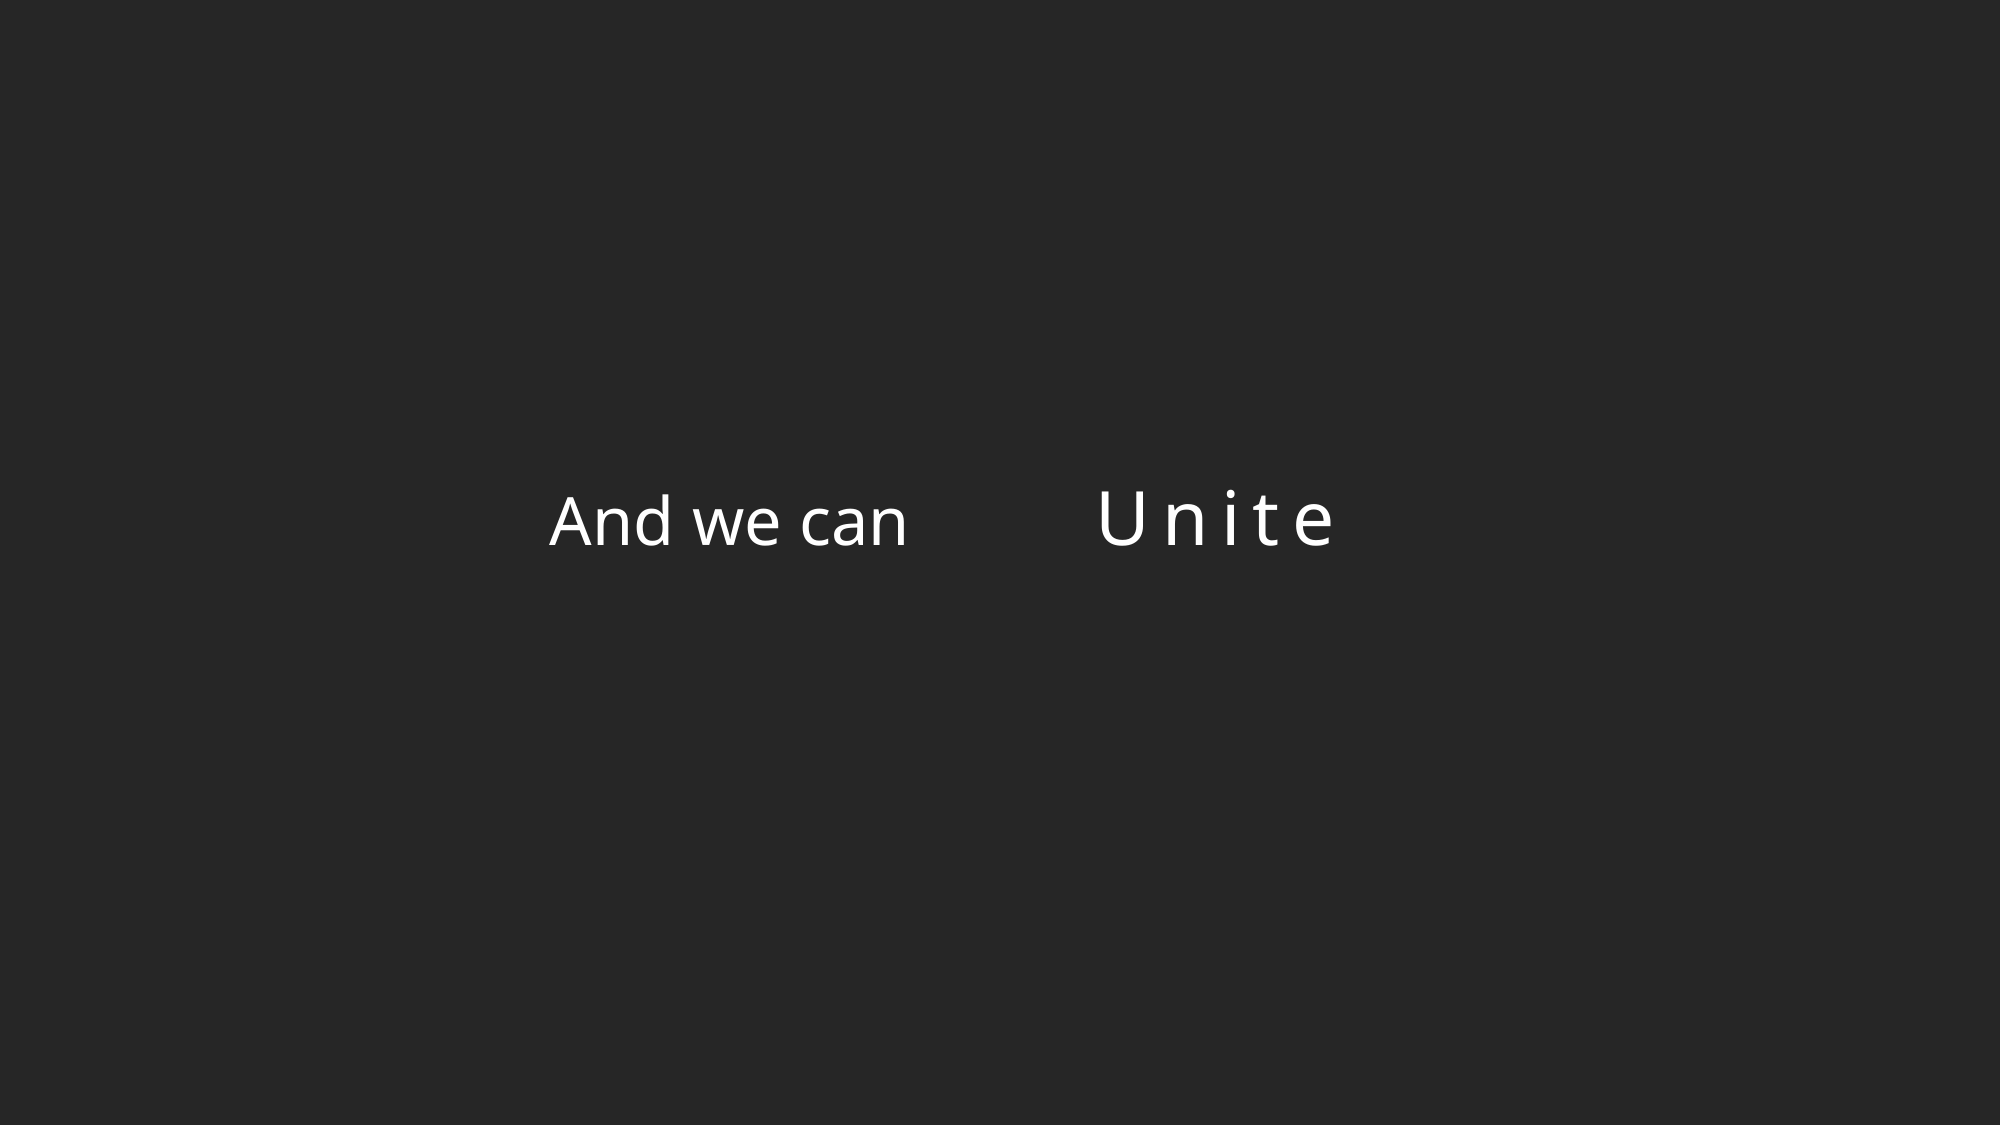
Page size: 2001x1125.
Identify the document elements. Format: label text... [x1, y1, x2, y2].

text_box And we can [535, 471, 926, 566]
text_box Unite [1080, 462, 1415, 568]
